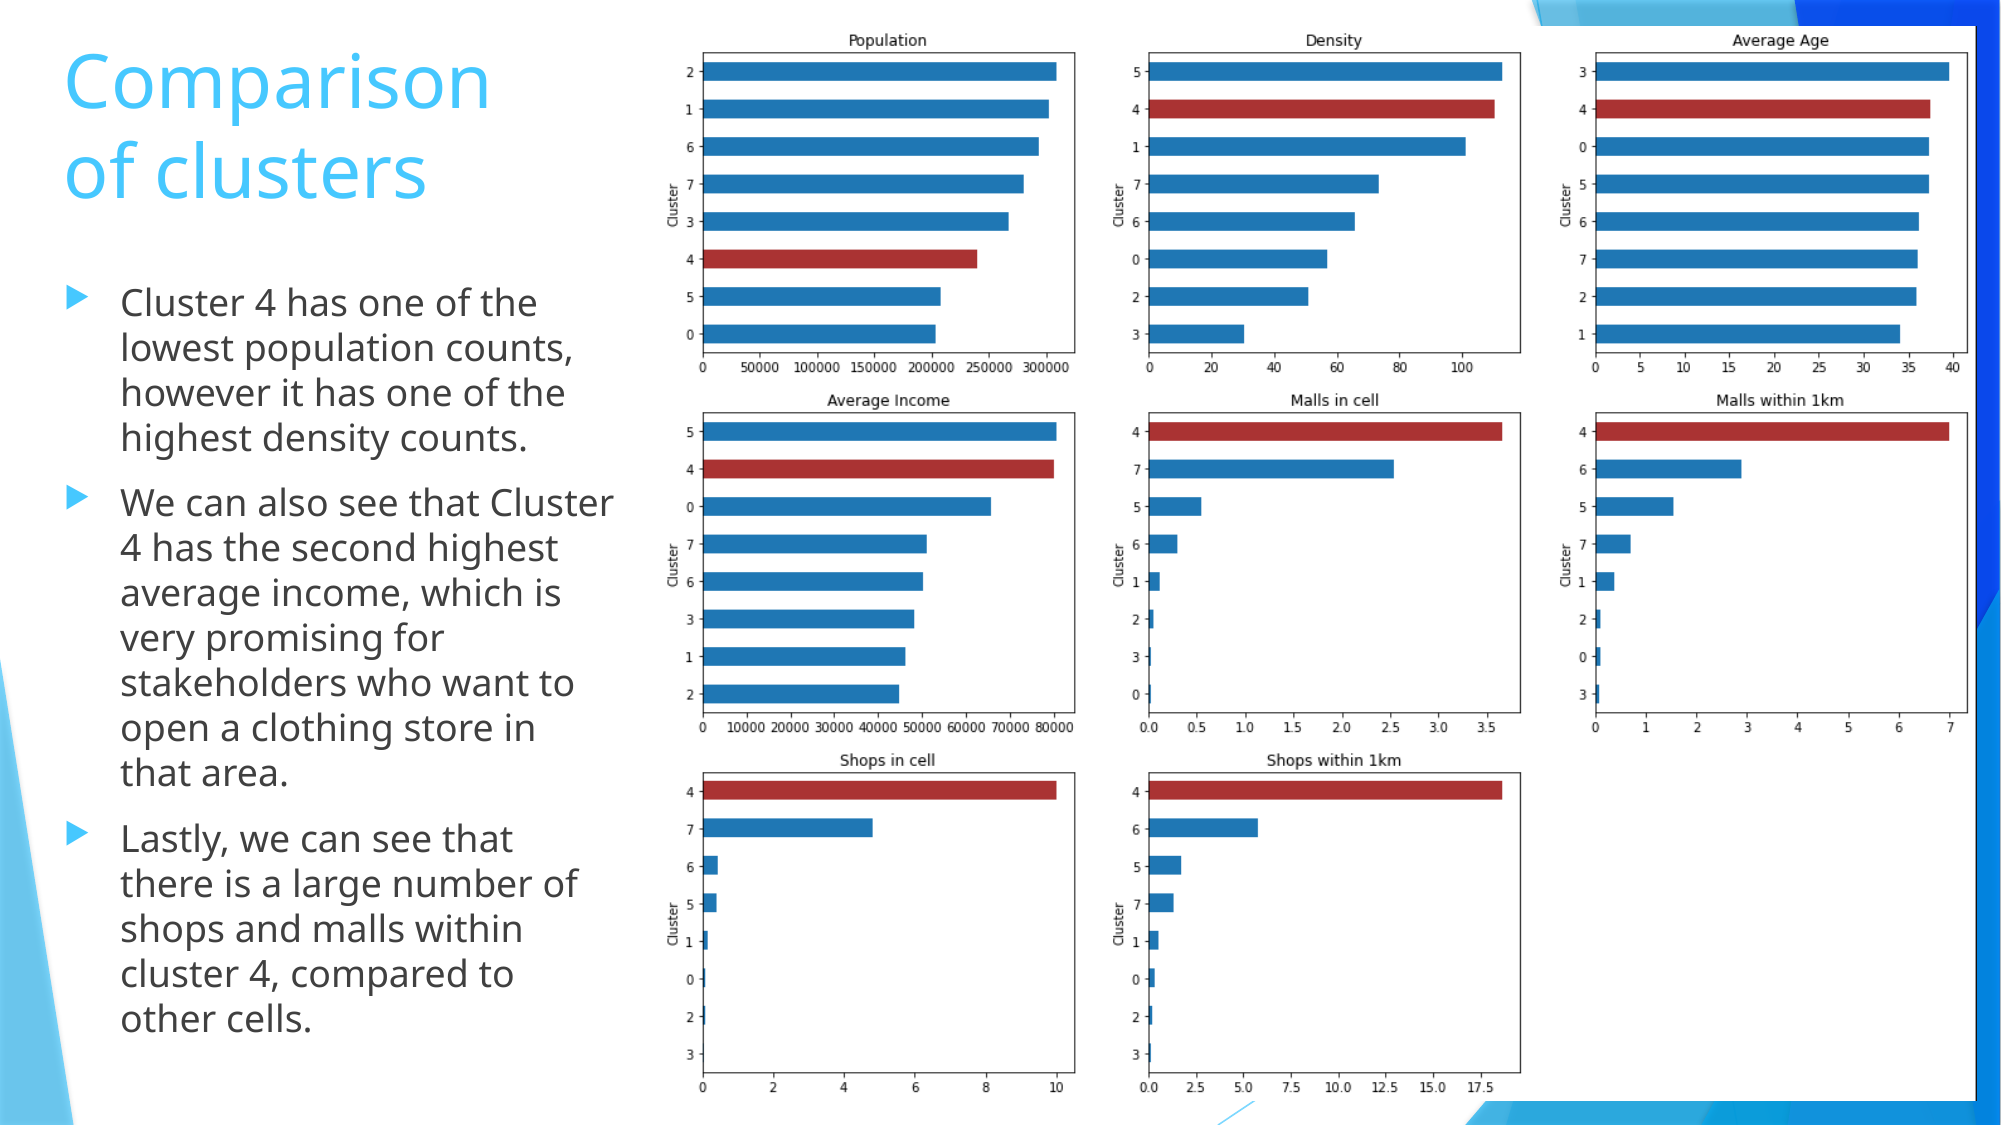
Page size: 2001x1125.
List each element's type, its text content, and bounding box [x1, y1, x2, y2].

title Comparison of clusters [48, 26, 579, 243]
list Cluster 4 has one of the lowest population counts, however it has one of the highest density counts. We can also see that Cluster 4 has the second highest average income, which is very promising for stakeholders who want to open a clothing store in that area. Lastly, we can see that there is a large number of shops and malls within cluster 4, compared to other cells. [48, 271, 632, 1082]
picture [659, 25, 1977, 1101]
